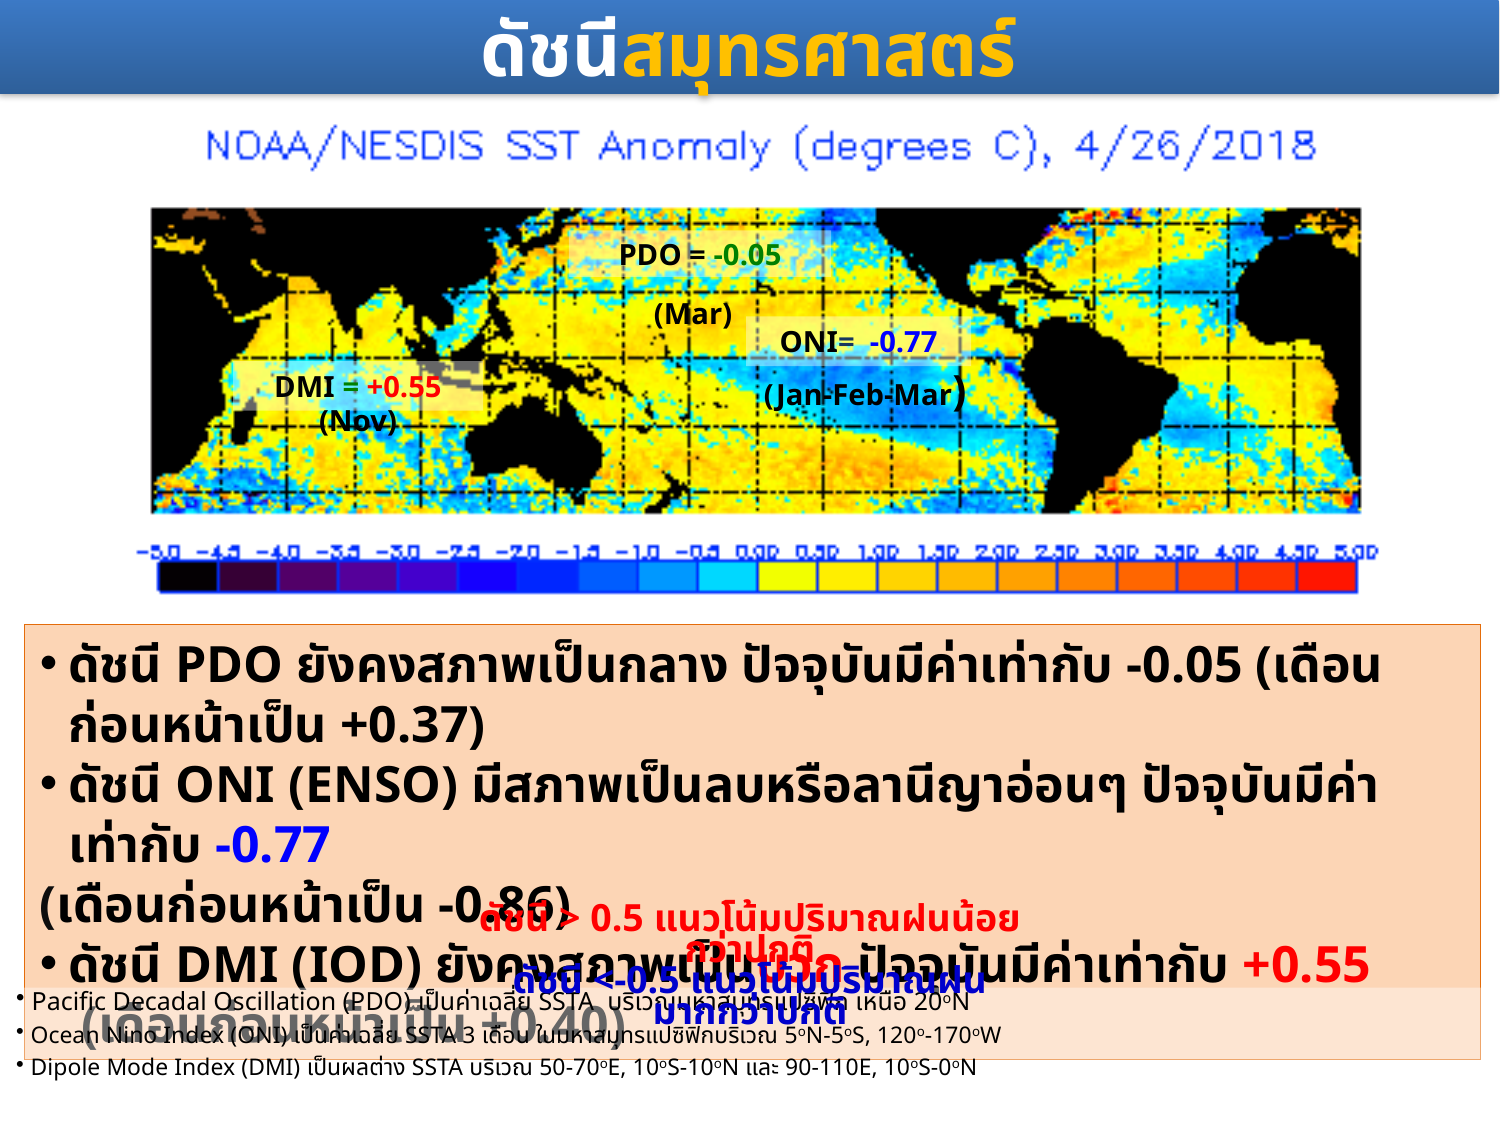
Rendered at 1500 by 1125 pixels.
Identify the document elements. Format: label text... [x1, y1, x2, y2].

text_box ดัชนี > 0.5 แนวโน้มปริมาณฝนน้อยกว่าปกติ ดัชนี <-0.5 แนวโน้มปริมาณฝนมากกว่าปกติ [437, 899, 1063, 1040]
text_box Pacific Decadal Oscillation (PDO) เป็นค่าเฉลี่ย SSTA บริเวณมหาสมุทรแปซิฟิก เหนือ 20oN Ocean Nino Index (ONI) เป็นค่าเฉลี่ย SSTA 3 เดือน ในมหาสมุทรแปซิฟิกบริเวณ 5oN-5oS, 120o-170oW Dipole Mode Index (DMI) เป็นผลต่าง SSTA บริเวณ 50-70oE, 10oS-10oN และ 90-110E, 10oS-0oN [1, 987, 1500, 1088]
picture [114, 106, 1399, 607]
text_box ดัชนีสมุทรศาสตร์ [0, 0, 1499, 94]
text_box ดัชนี PDO ยังคงสภาพเป็นกลาง ปัจจุบันมีค่าเท่ากับ -0.05 (เดือนก่อนหน้าเป็น +0.37) ดัชนี ONI (ENSO) มีสภาพเป็นลบหรือลานีญาอ่อนๆ ปัจจุบันมีค่าเท่ากับ -0.77 (เดือนก่อนหน้าเป็น -0.86) ดัชนี DMI (IOD) ยังคงสภาพเป็นบวก ปัจจุบันมีค่าเท่ากับ +0.55 (เดือนก่อนหน้าเป็น +0.40) [24, 624, 1481, 987]
